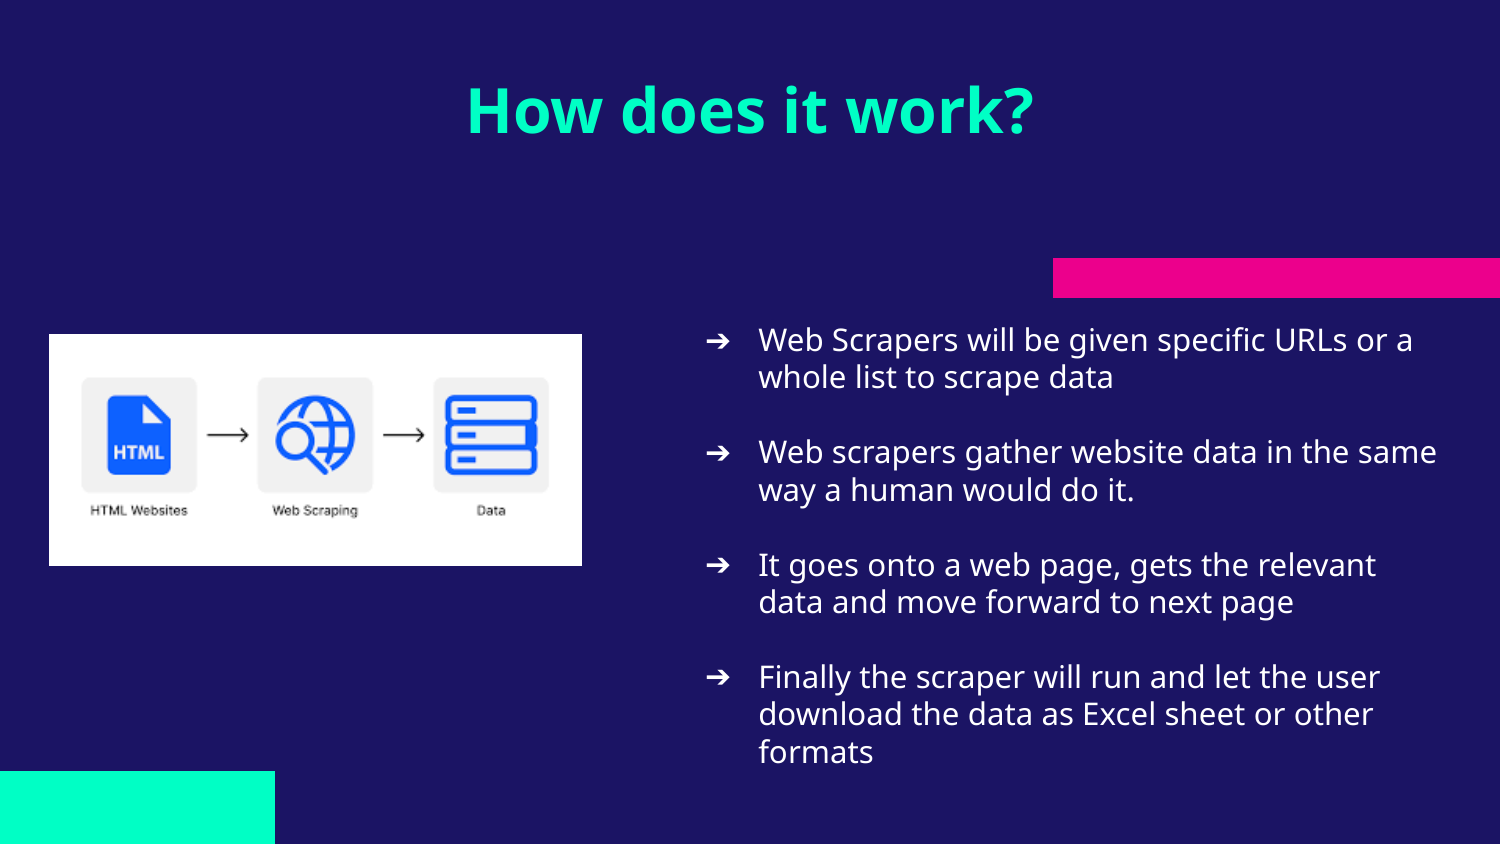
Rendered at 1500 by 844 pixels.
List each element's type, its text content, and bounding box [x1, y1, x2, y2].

title How does it work? [209, 56, 1291, 166]
picture [48, 334, 583, 566]
text_box Web Scrapers will be given specific URLs or a whole list to scrape data Web scrapers gather website data in the same way a human would do it. It goes onto a web page, gets the relevant data and move forward to next page Finally the scraper will run and let the user download the data as Excel sheet or other formats [668, 305, 1457, 829]
